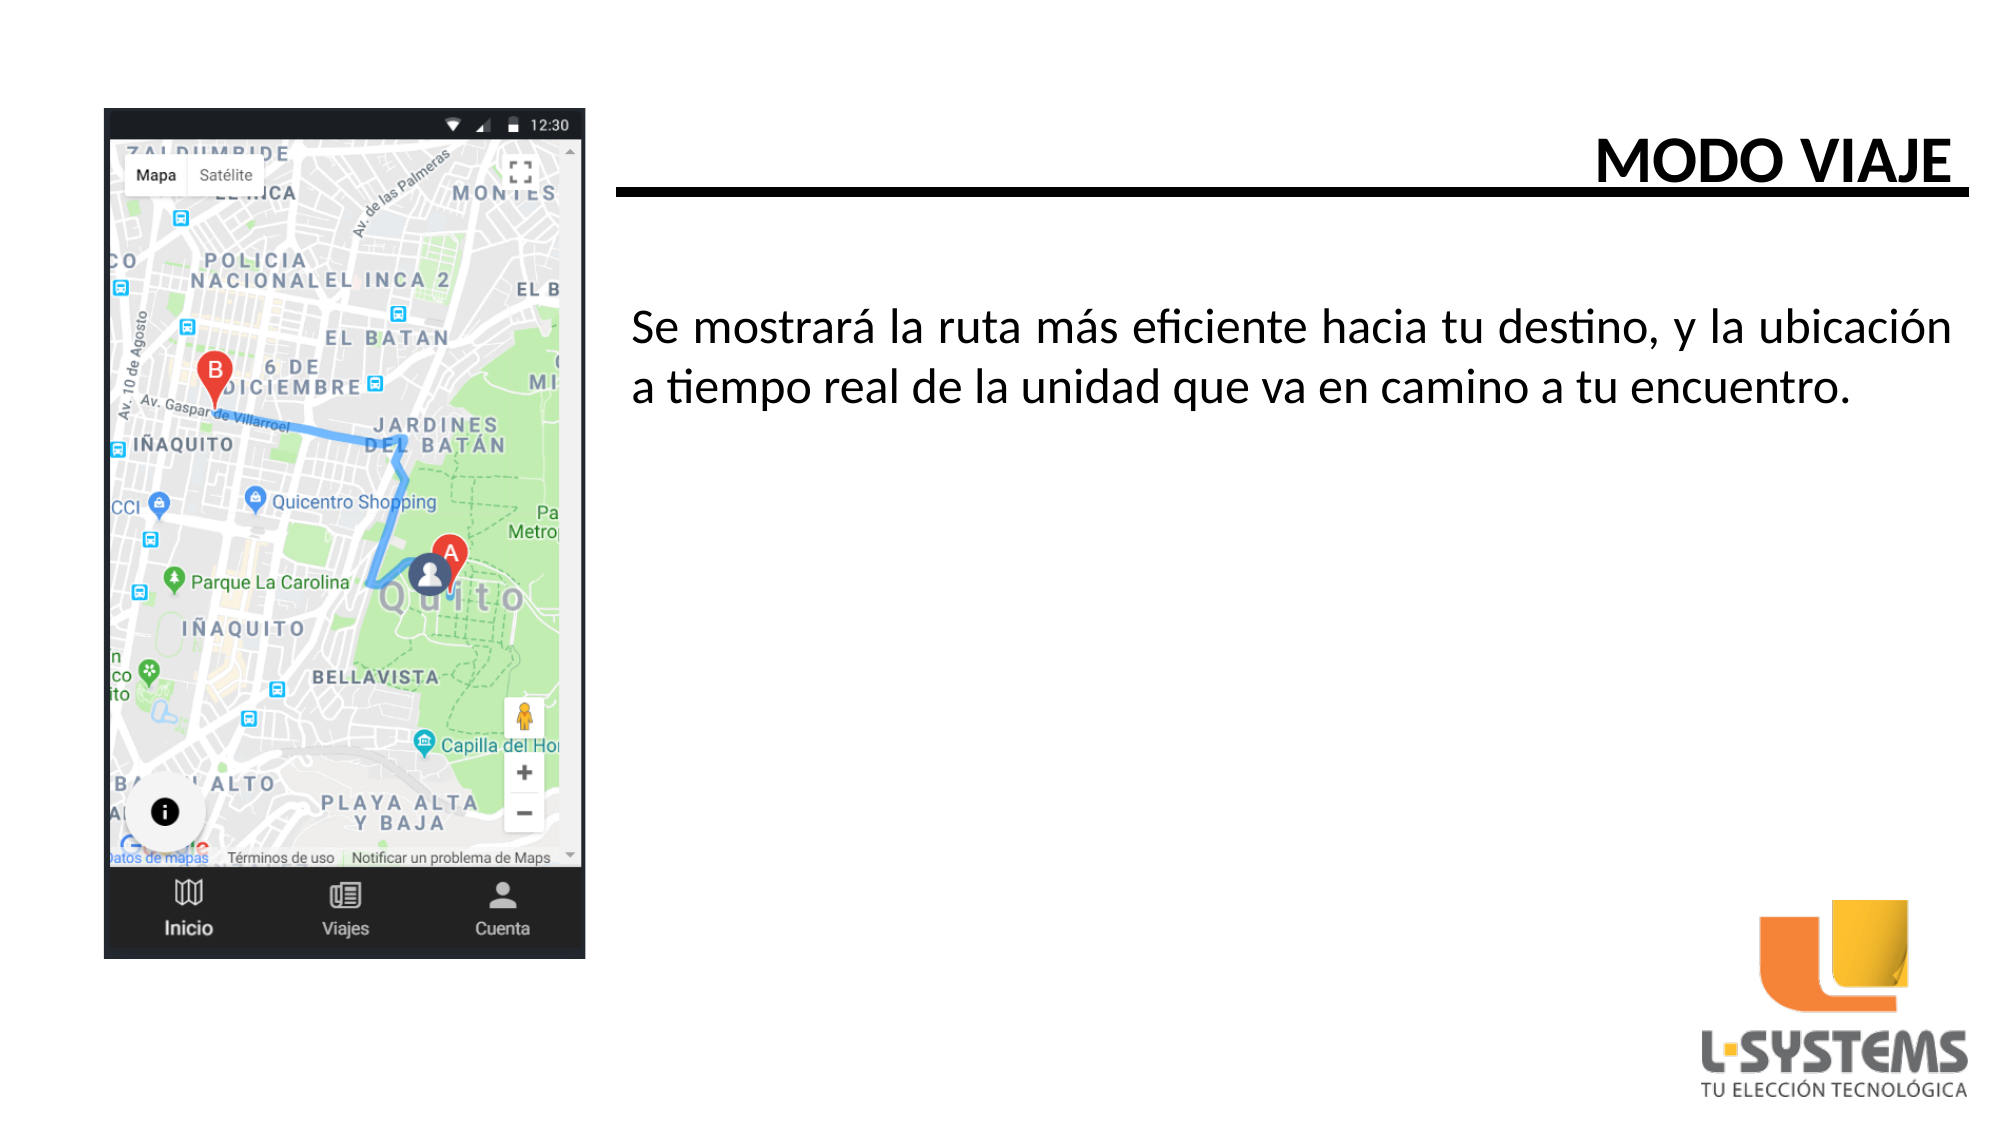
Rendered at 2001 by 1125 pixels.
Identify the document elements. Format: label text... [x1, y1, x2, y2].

text_box MODO VIAJE [616, 197, 1968, 203]
text_box [616, 187, 1969, 197]
text_box Se mostrará la ruta más eficiente hacia tu destino, y la ubicación a tiempo real de la unidad que va en camino a tu encuentro. [616, 286, 1968, 422]
text_box MODO VIAJE [616, 108, 1968, 187]
picture [103, 107, 586, 959]
picture [1701, 900, 1968, 1097]
